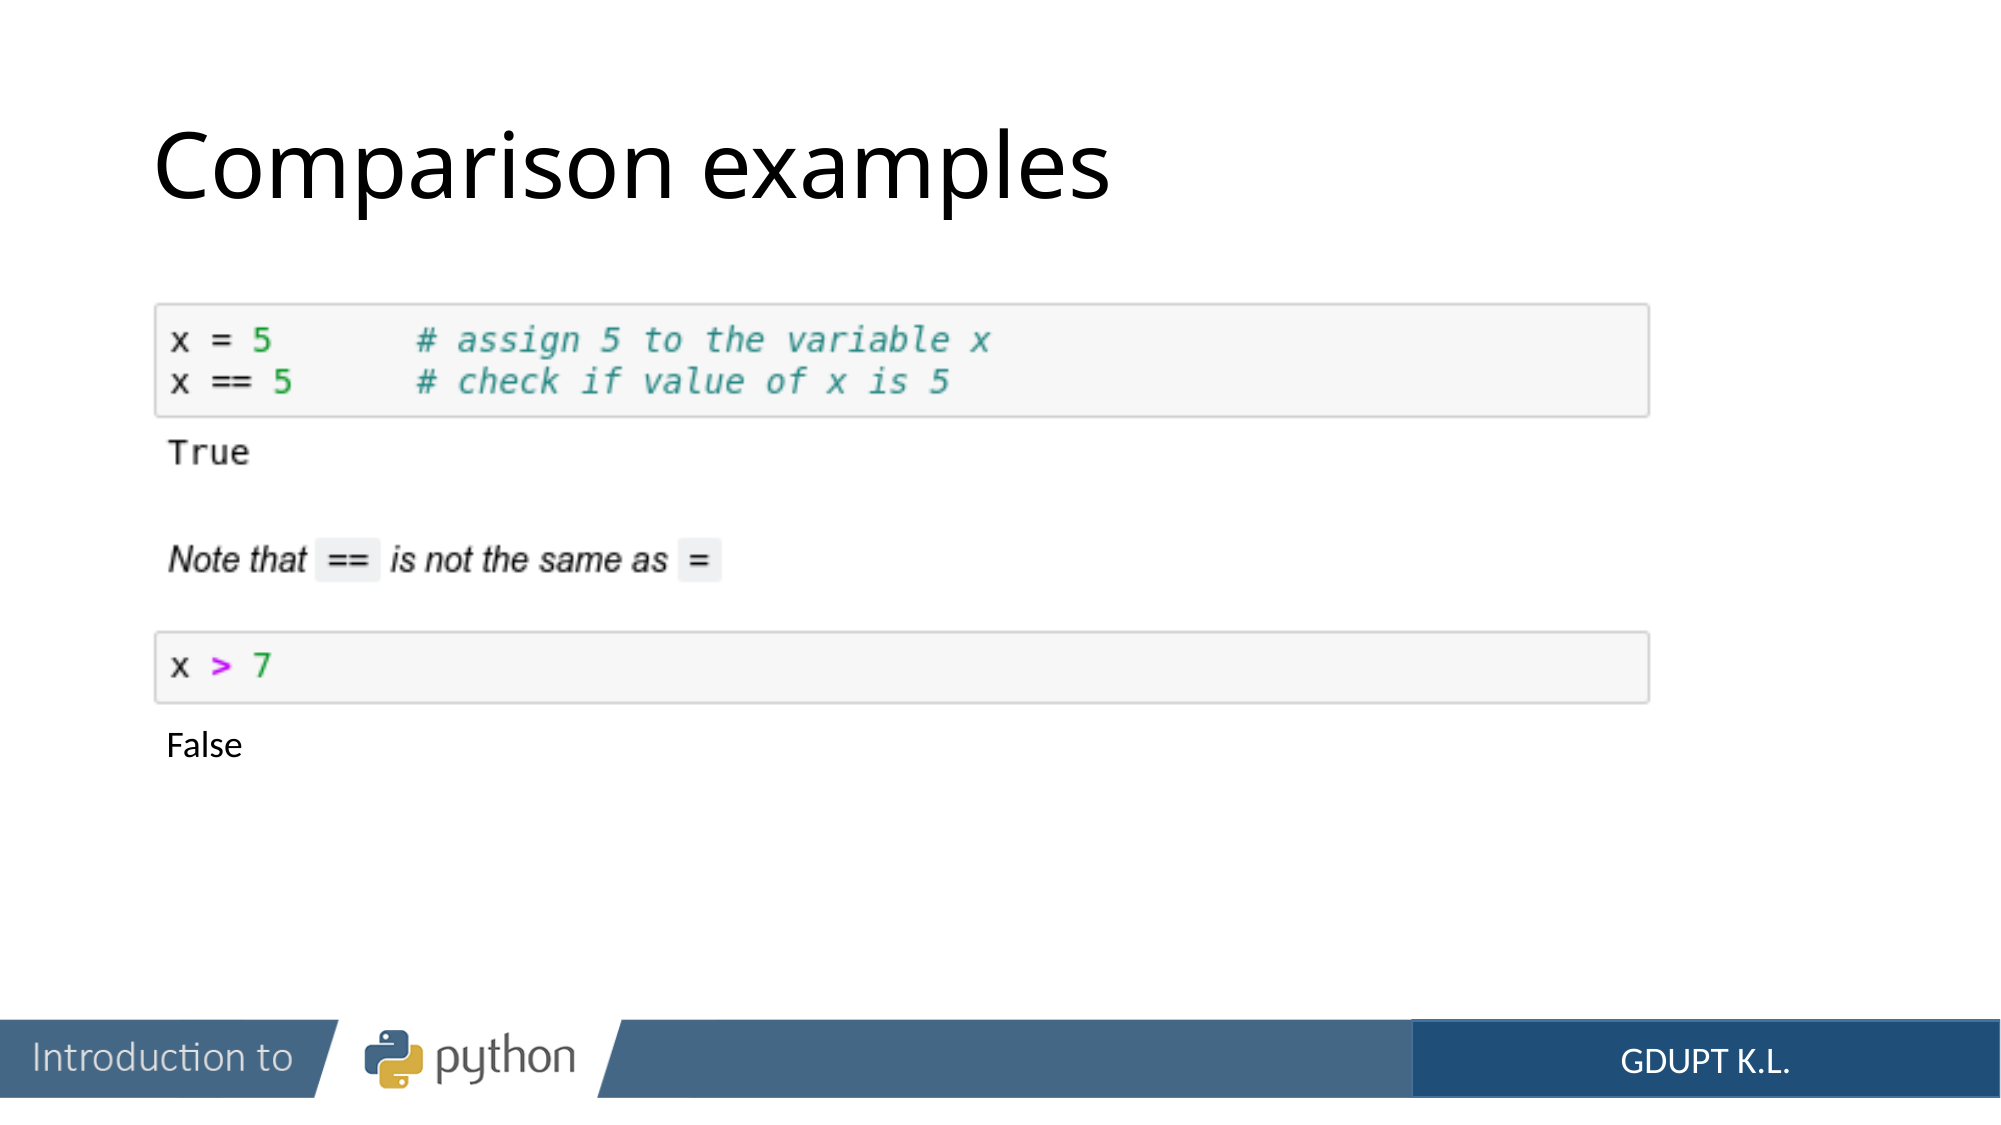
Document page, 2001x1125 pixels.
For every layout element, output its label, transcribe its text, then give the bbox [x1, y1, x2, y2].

text_box False [151, 712, 602, 773]
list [145, 289, 1661, 712]
title Comparison examples [137, 59, 1863, 278]
picture [0, 0, 2001, 1125]
